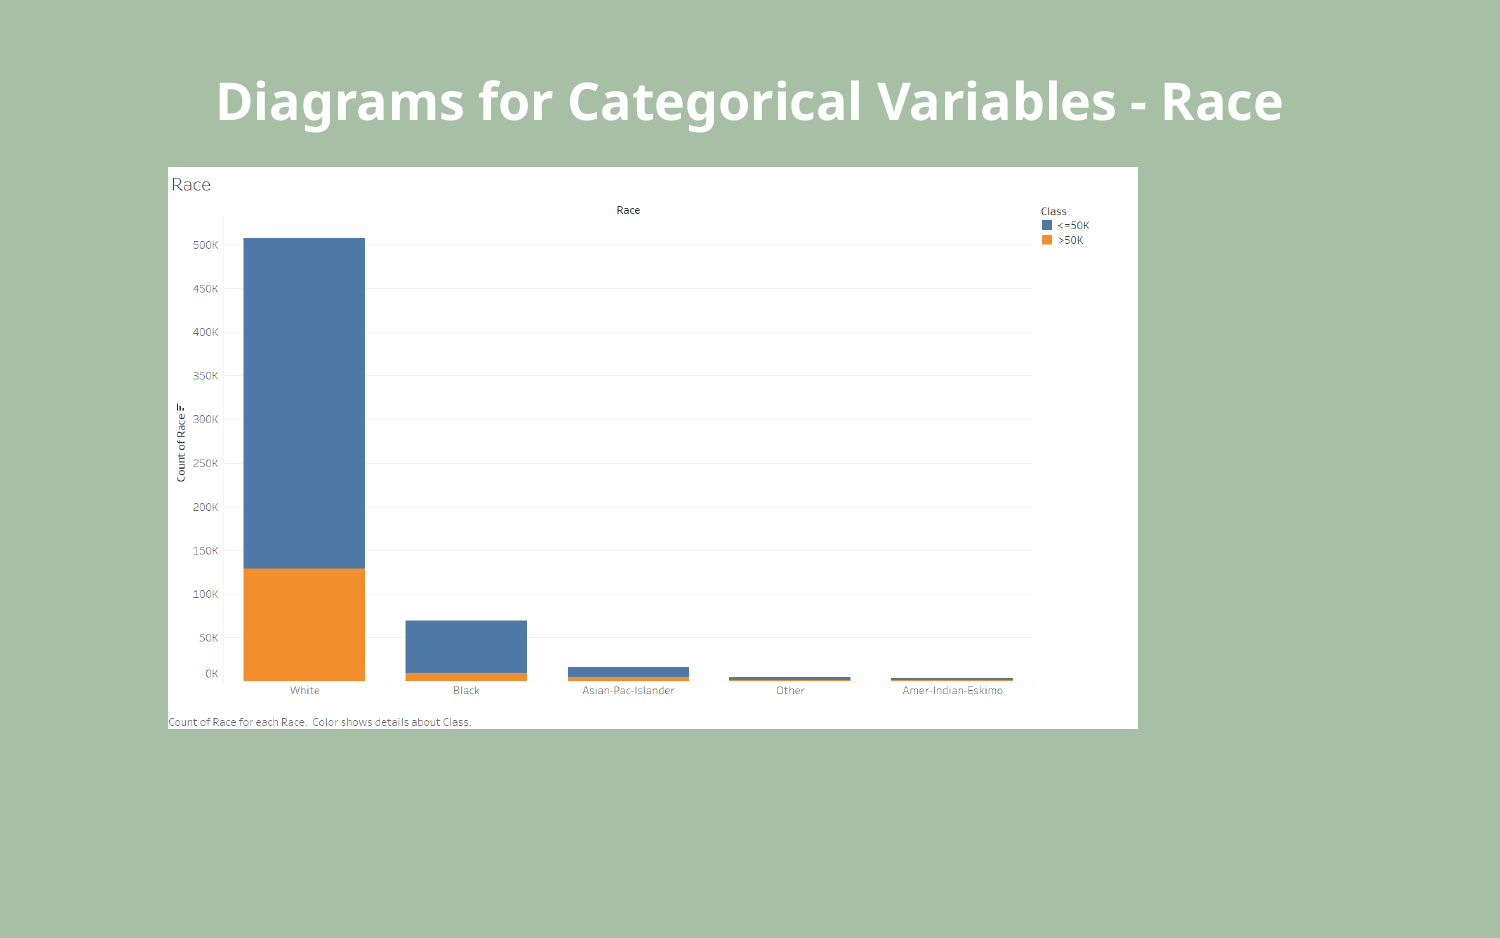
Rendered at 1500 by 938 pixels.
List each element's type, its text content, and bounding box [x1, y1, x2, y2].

picture [168, 167, 1138, 729]
title Diagrams for Categorical Variables - Race [109, 52, 1391, 135]
